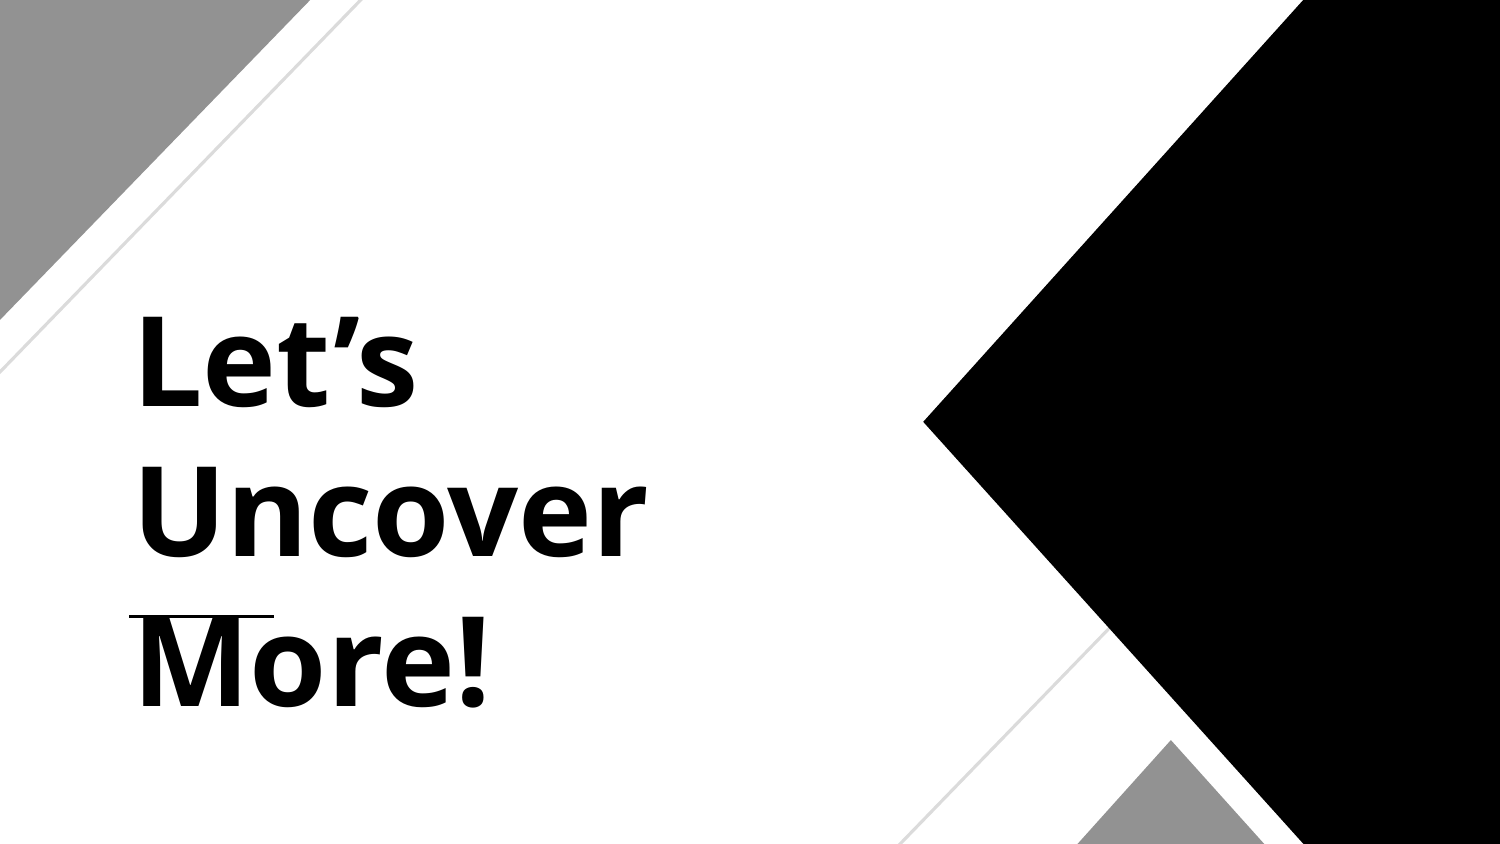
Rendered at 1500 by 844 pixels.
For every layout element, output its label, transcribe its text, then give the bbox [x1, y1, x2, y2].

title Let’s Uncover More! [116, 266, 882, 579]
